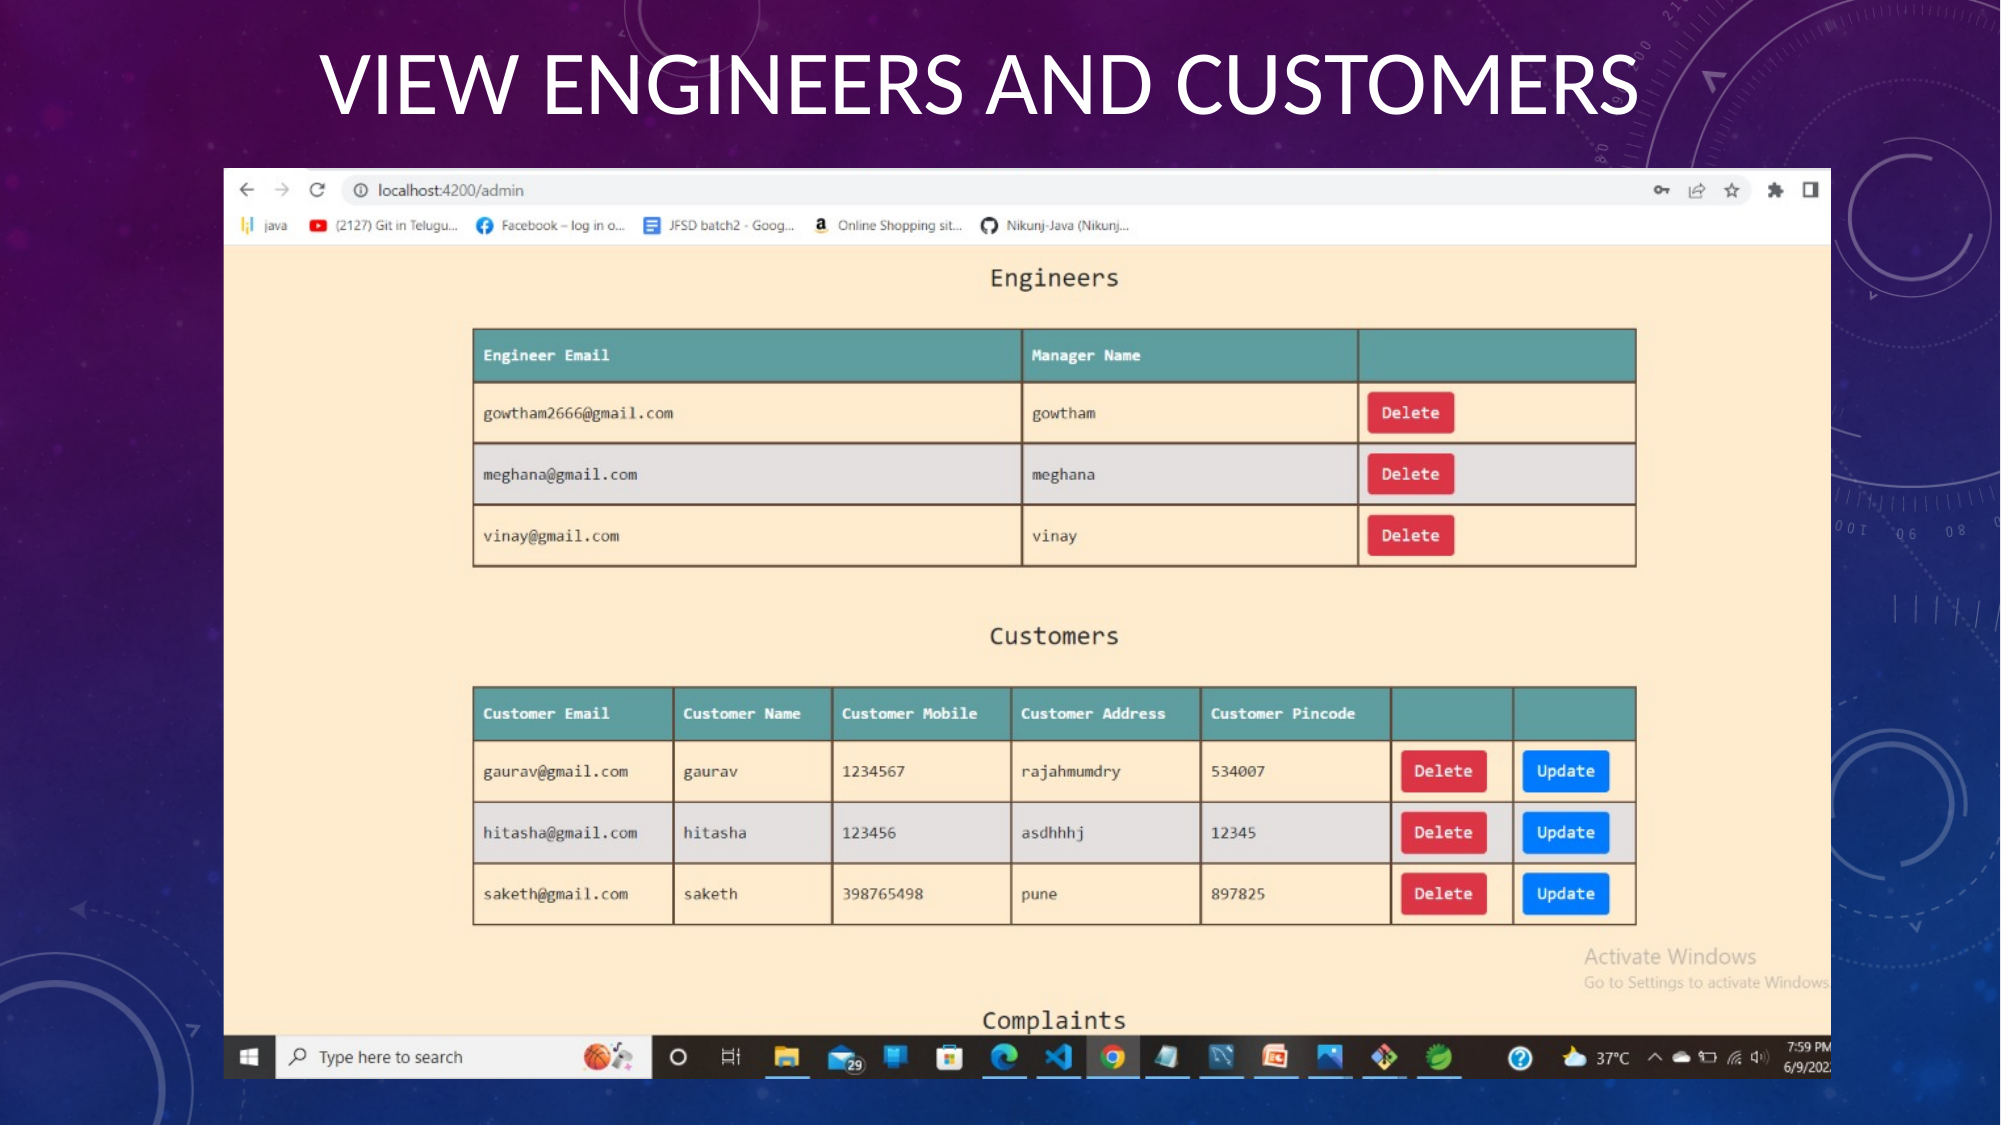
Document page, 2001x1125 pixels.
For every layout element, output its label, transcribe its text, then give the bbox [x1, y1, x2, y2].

title VIEW ENGINEERS AND CUSTOMERS [304, 0, 1967, 197]
picture [0, 0, 2001, 1125]
